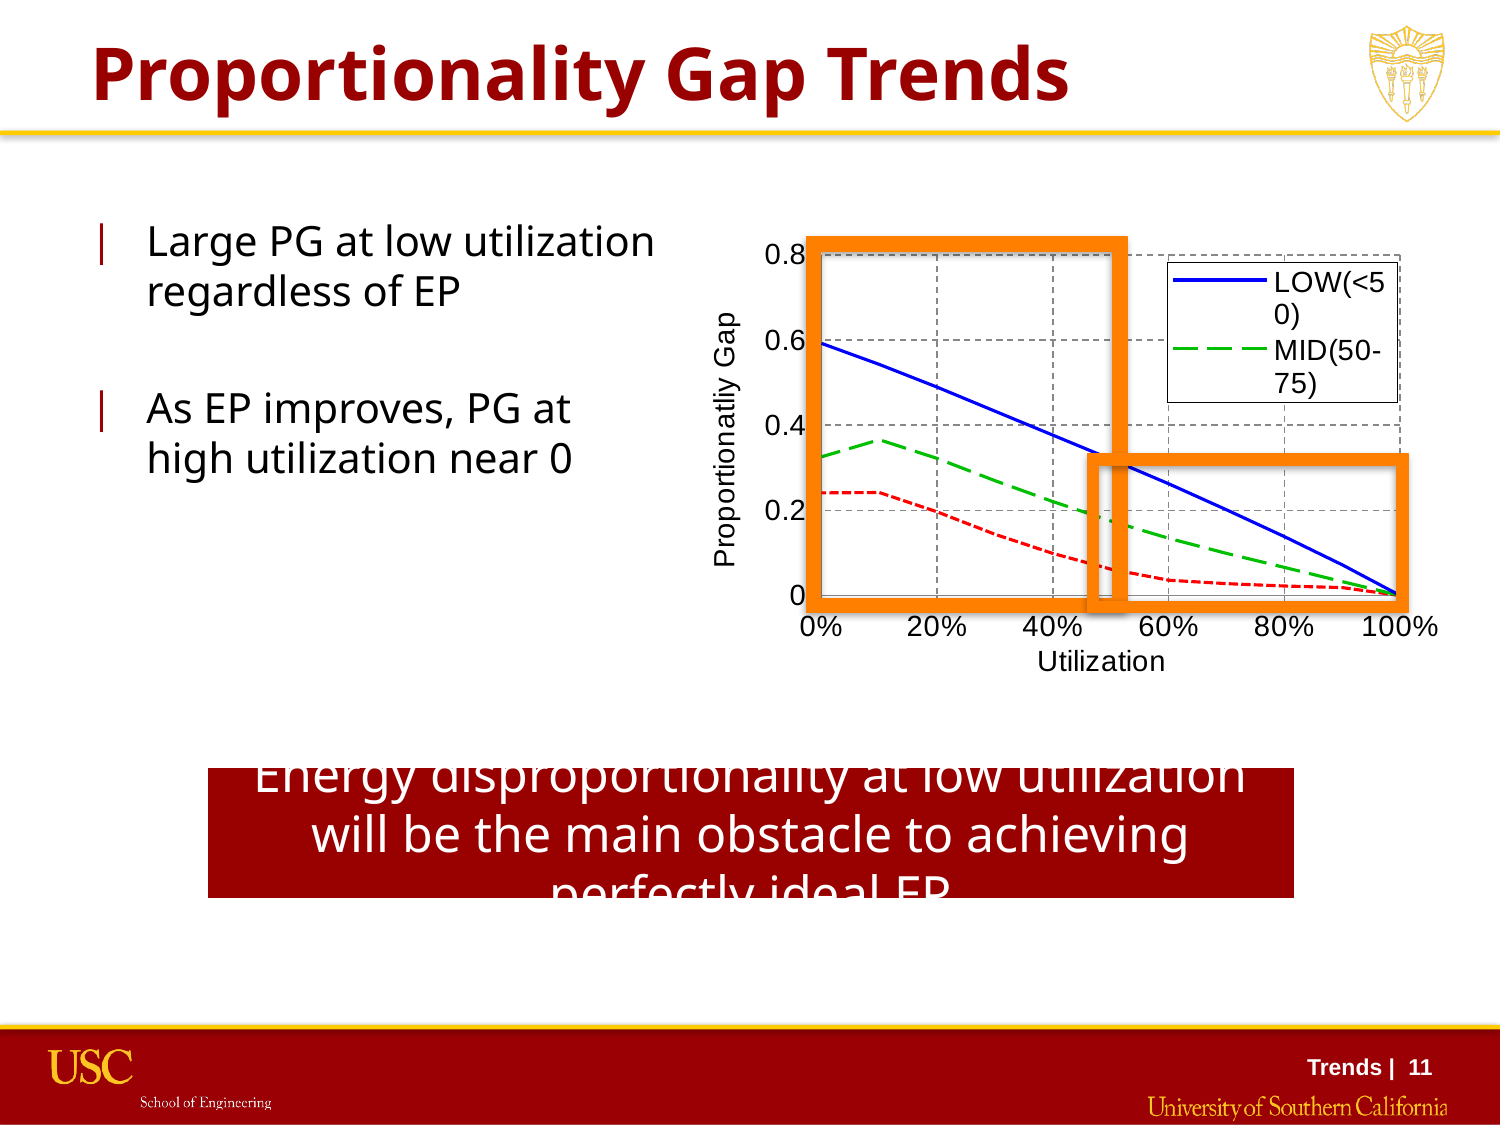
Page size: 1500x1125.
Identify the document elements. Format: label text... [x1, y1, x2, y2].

text_box Trends | 11 [1181, 1045, 1448, 1098]
chart [697, 236, 1449, 687]
text_box Energy disproportionality at low utilization will be the main obstacle to achieving perfectly ideal EP [208, 768, 1294, 898]
title Proportionality Gap Trends [75, 11, 1425, 131]
list Large PG at low utilization regardless of EP As EP improves, PG at high utilization near 0 [75, 148, 1425, 1025]
